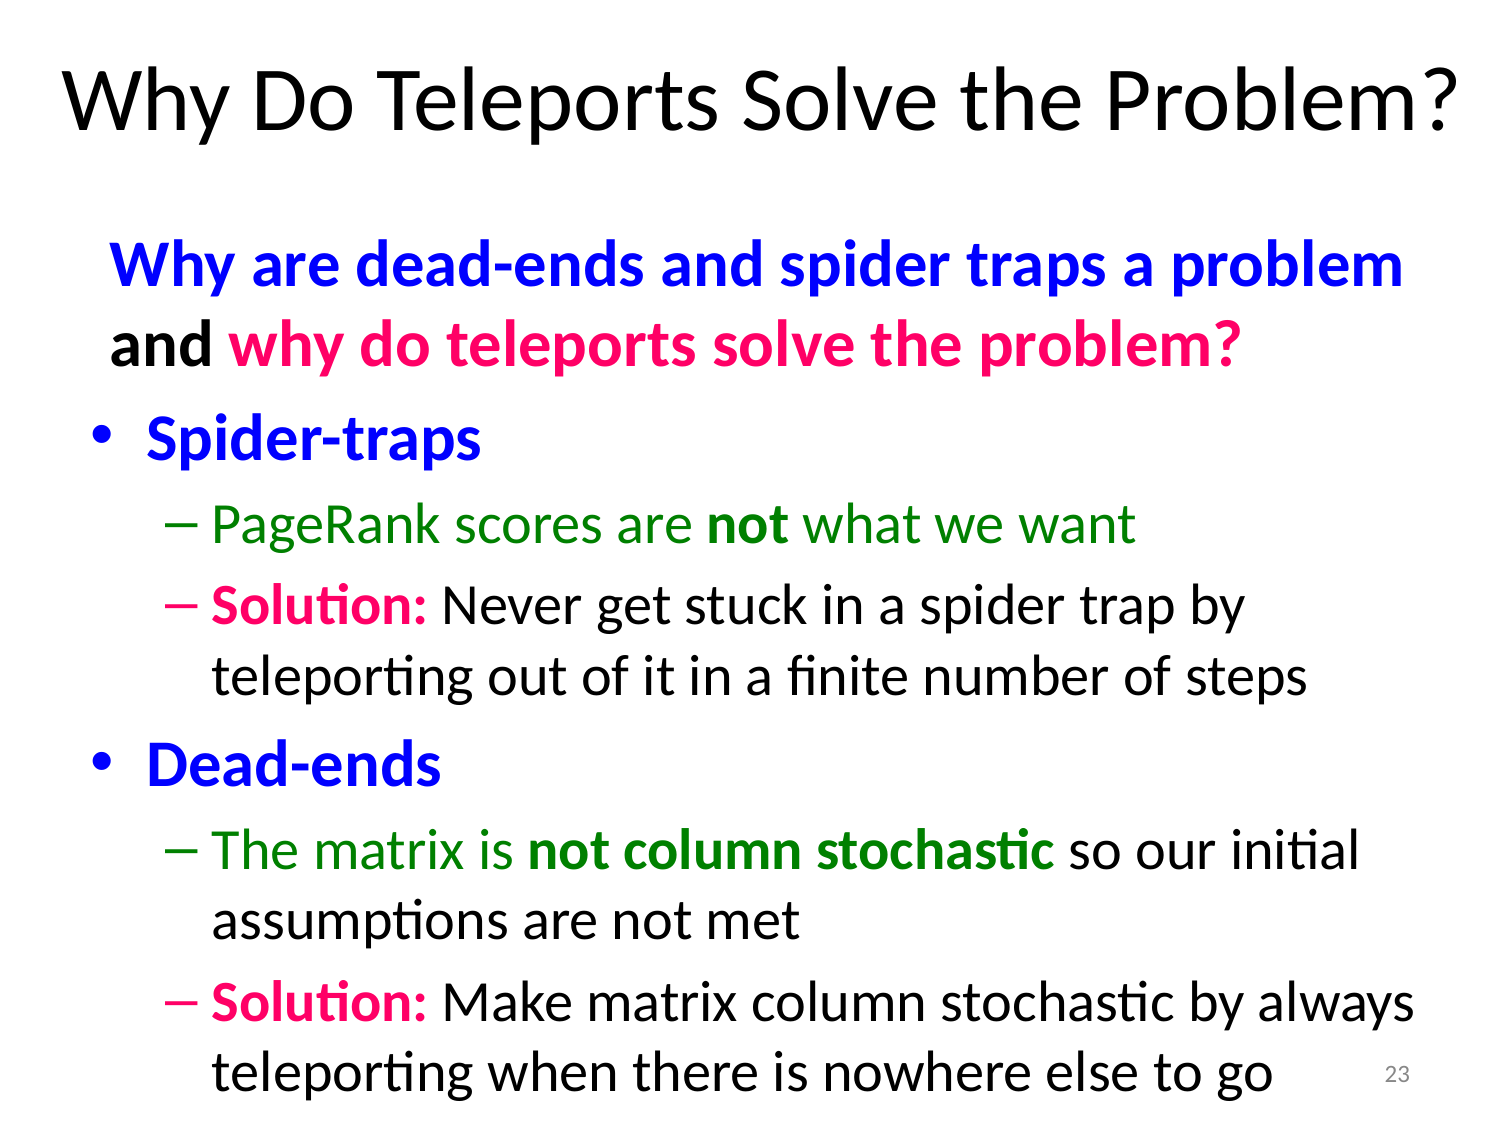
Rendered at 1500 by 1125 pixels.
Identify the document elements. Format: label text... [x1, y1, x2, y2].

slide_number ‹#› [1074, 1042, 1425, 1103]
list Why are dead-ends and spider traps a problem and why do teleports solve the problem? Spider-traps PageRank scores are not what we want Solution: Never get stuck in a spider trap by teleporting out of it in a finite number of steps Dead-ends The matrix is not column stochastic so our initial assumptions are not met Solution: Make matrix column stochastic by always teleporting when there is nowhere else to go [75, 212, 1475, 1125]
title Why Do Teleports Solve the Problem? [24, 12, 1500, 175]
